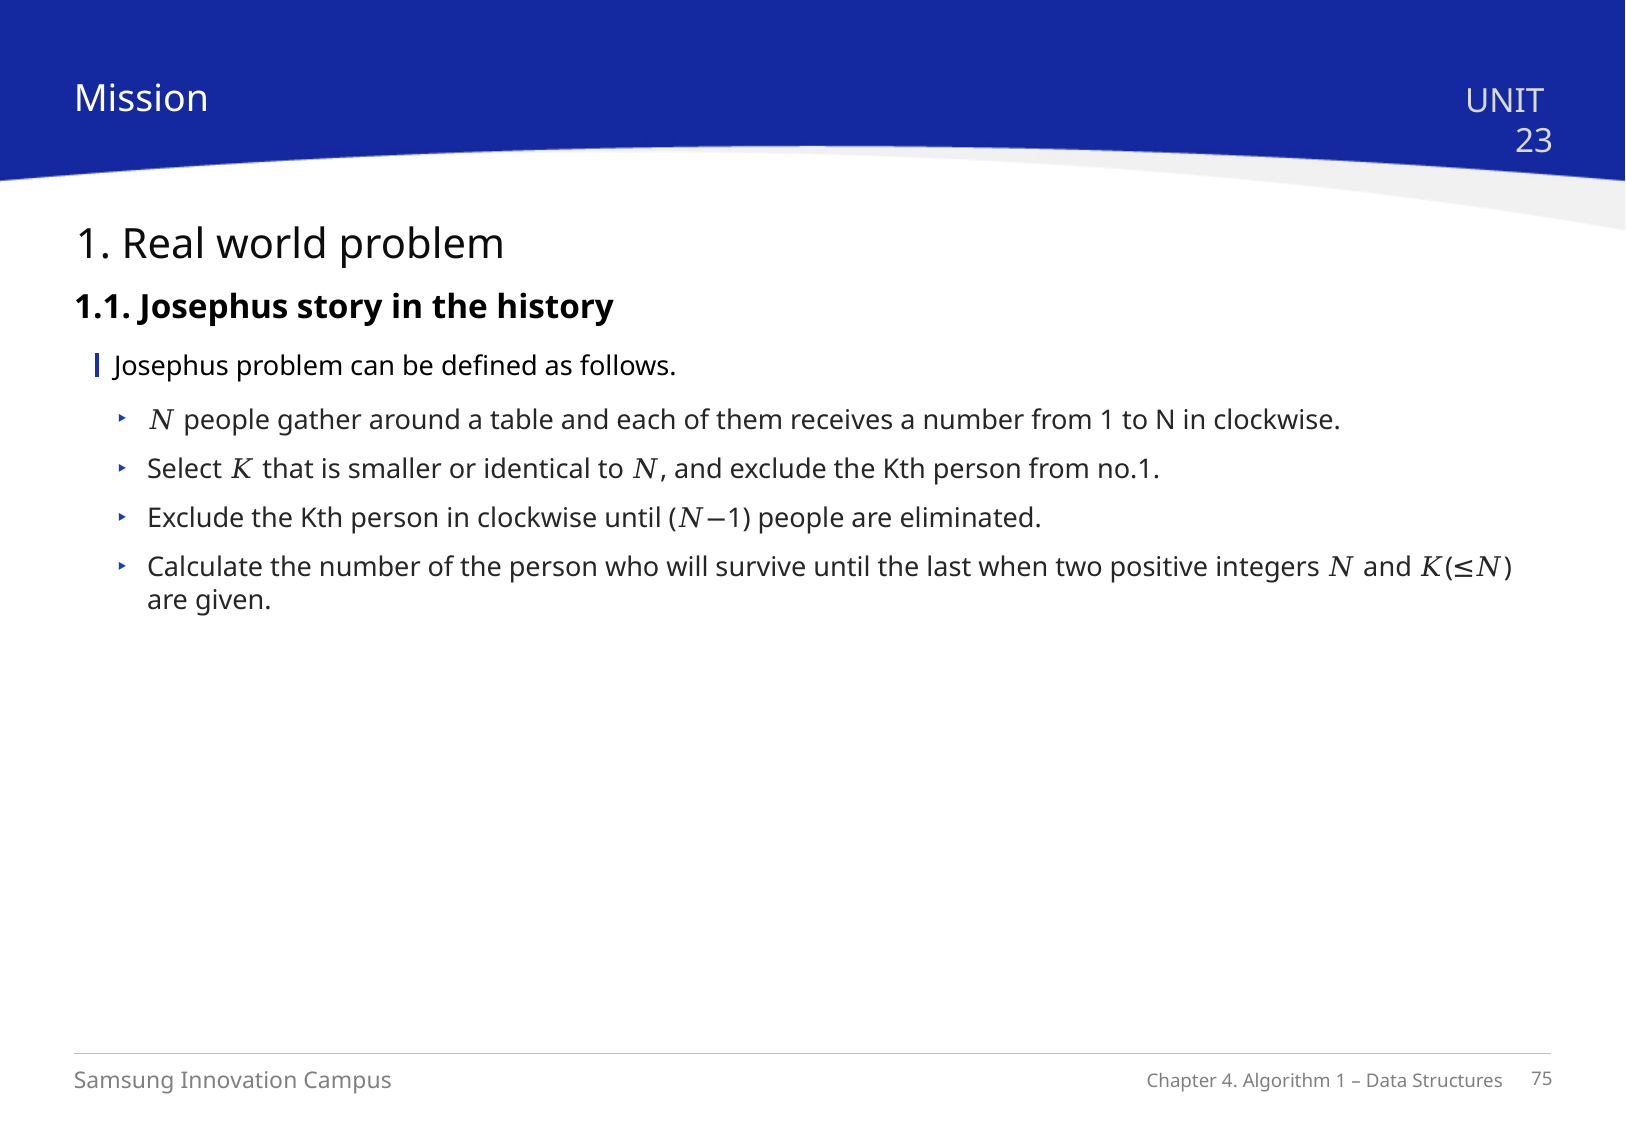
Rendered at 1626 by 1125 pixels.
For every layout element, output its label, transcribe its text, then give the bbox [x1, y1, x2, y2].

text_box Josephus problem can be defined as follows. [94, 347, 1554, 382]
text_box 𝑁 people gather around a table and each of them receives a number from 1 to N in clockwise. Select 𝐾 that is smaller or identical to 𝑁, and exclude the Kth person from no.1. Exclude the Kth person in clockwise until (𝑁−1) people are eliminated. Calculate the number of the person who will survive until the last when two positive integers 𝑁 and 𝐾(≤𝑁) are given. [116, 401, 1532, 665]
text_box UNIT 23 [1422, 78, 1554, 159]
text_box Mission [73, 73, 981, 120]
picture [0, 0, 1625, 1125]
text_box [59, 216, 1554, 334]
